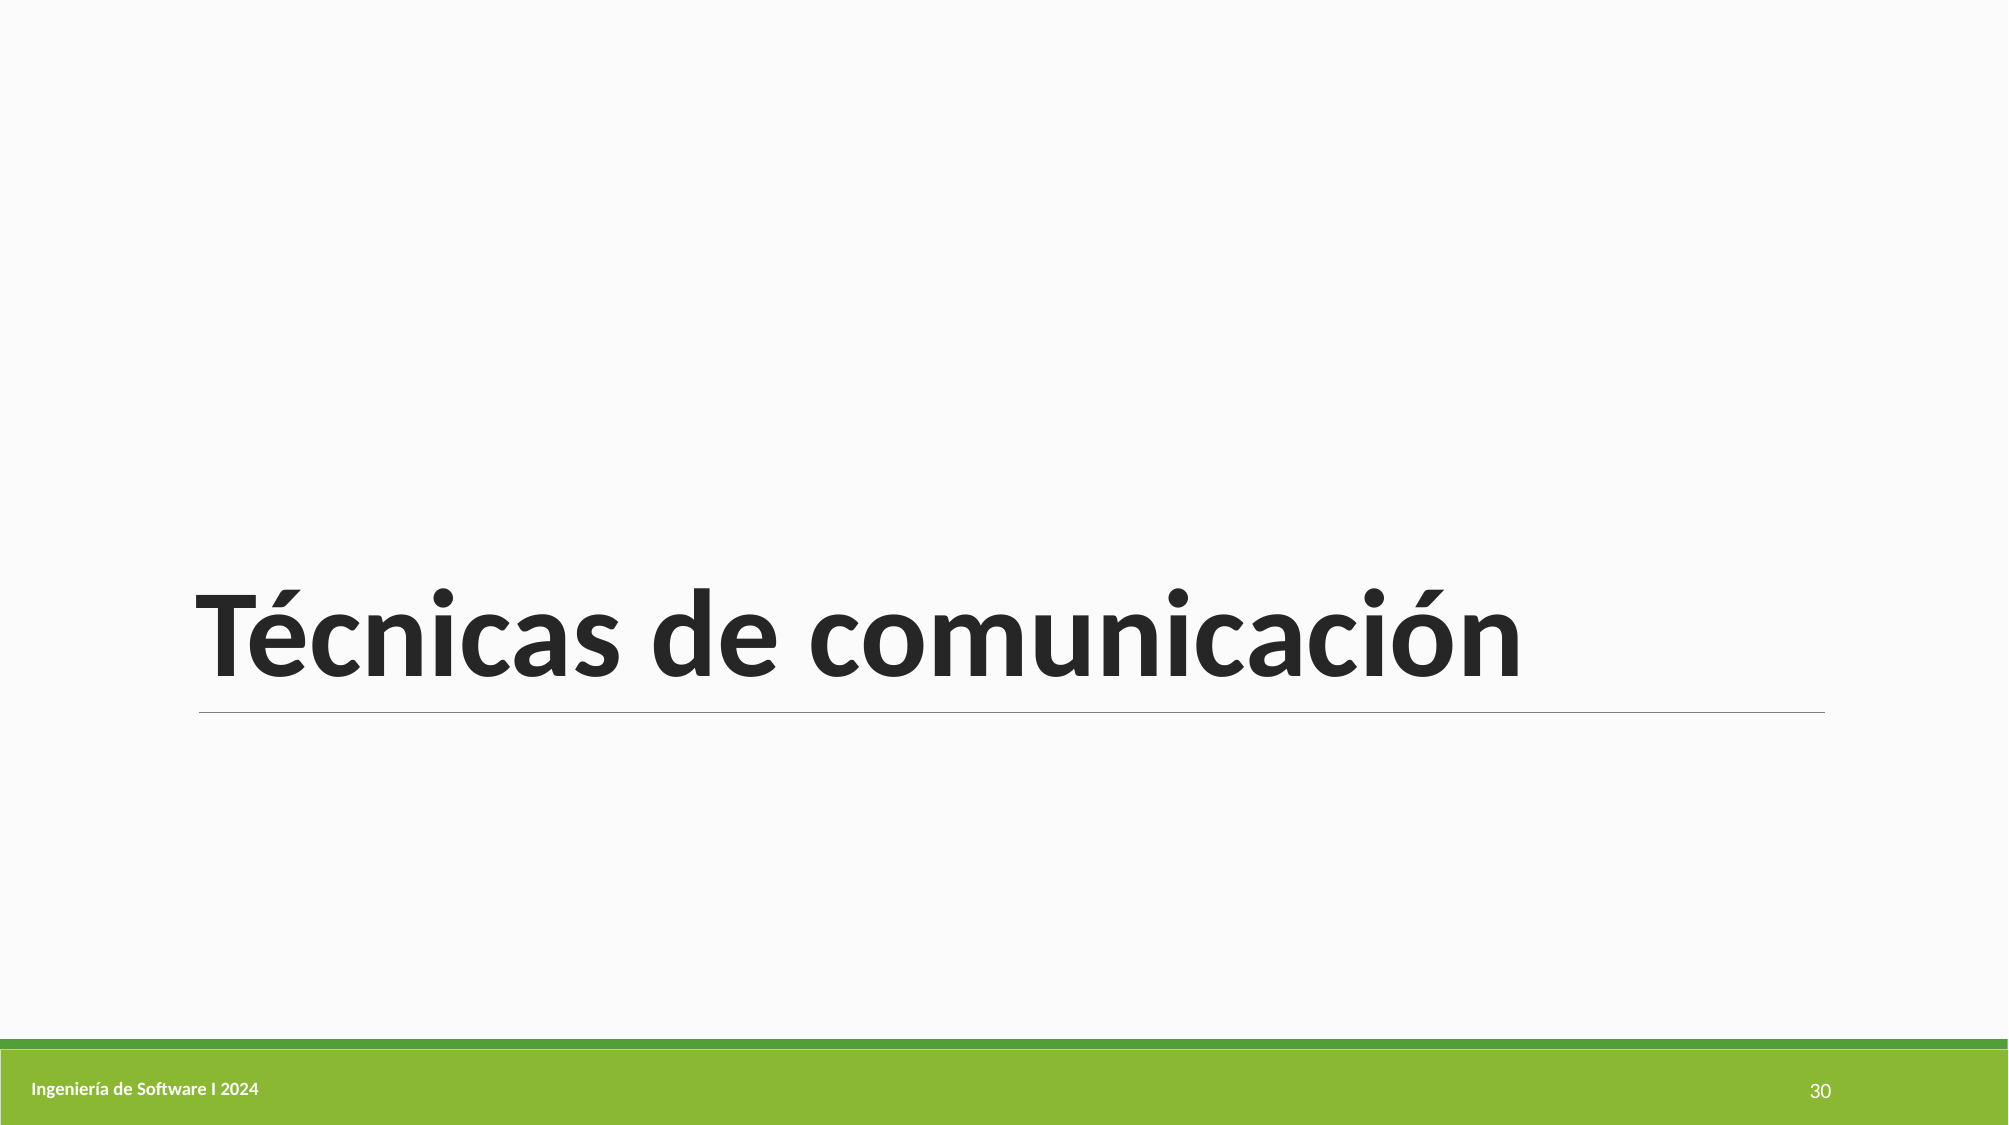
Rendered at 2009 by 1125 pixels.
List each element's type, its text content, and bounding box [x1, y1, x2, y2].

title Técnicas de comunicación [180, 124, 1838, 710]
slide_number 30 [1630, 1059, 1847, 1120]
